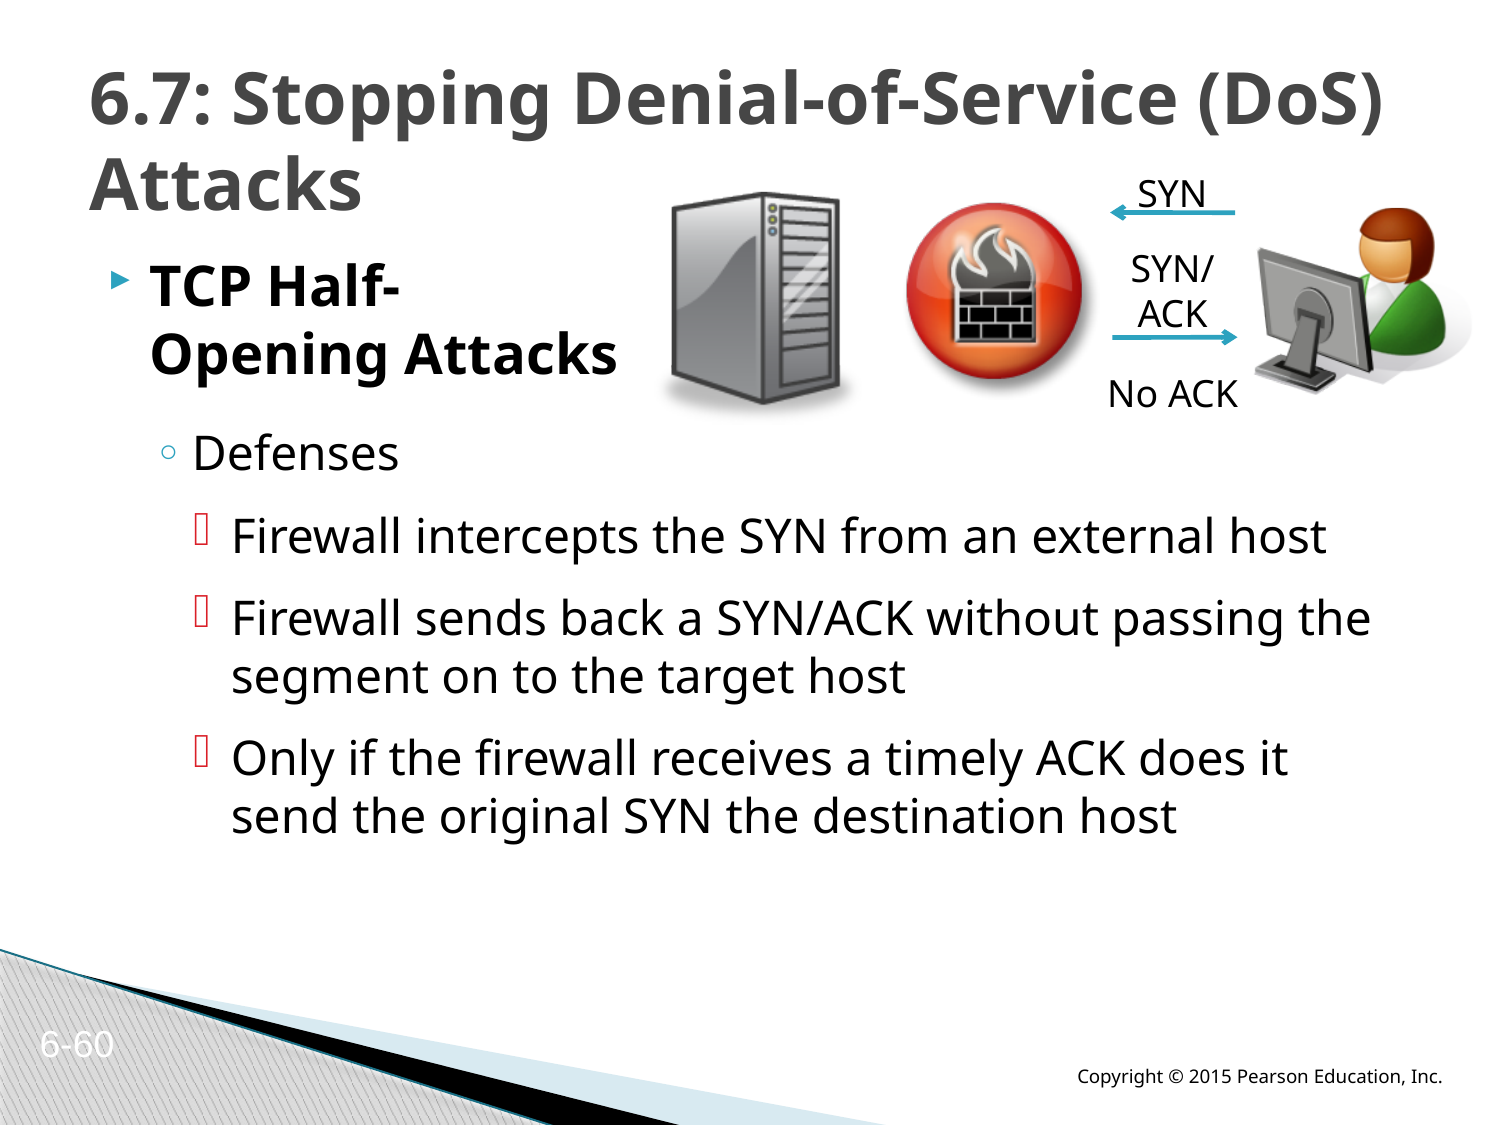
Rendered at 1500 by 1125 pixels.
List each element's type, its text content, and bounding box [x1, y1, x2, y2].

text_box SYN/ ACK [1115, 237, 1230, 335]
picture [637, 187, 876, 426]
list TCP Half- Opening Attacks Defenses Firewall intercepts the SYN from an external host Firewall sends back a SYN/ACK without passing the segment on to the target host Only if the firewall receives a timely ACK does it send the original SYN the destination host [75, 242, 1425, 986]
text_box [1109, 162, 1236, 224]
title 6.7: Stopping Denial-of-Service (DoS) Attacks [75, 45, 1425, 233]
text_box No ACK [1092, 362, 1254, 423]
picture [1249, 174, 1476, 401]
picture [899, 199, 1101, 401]
text_box 6-60 [24, 1012, 163, 1088]
